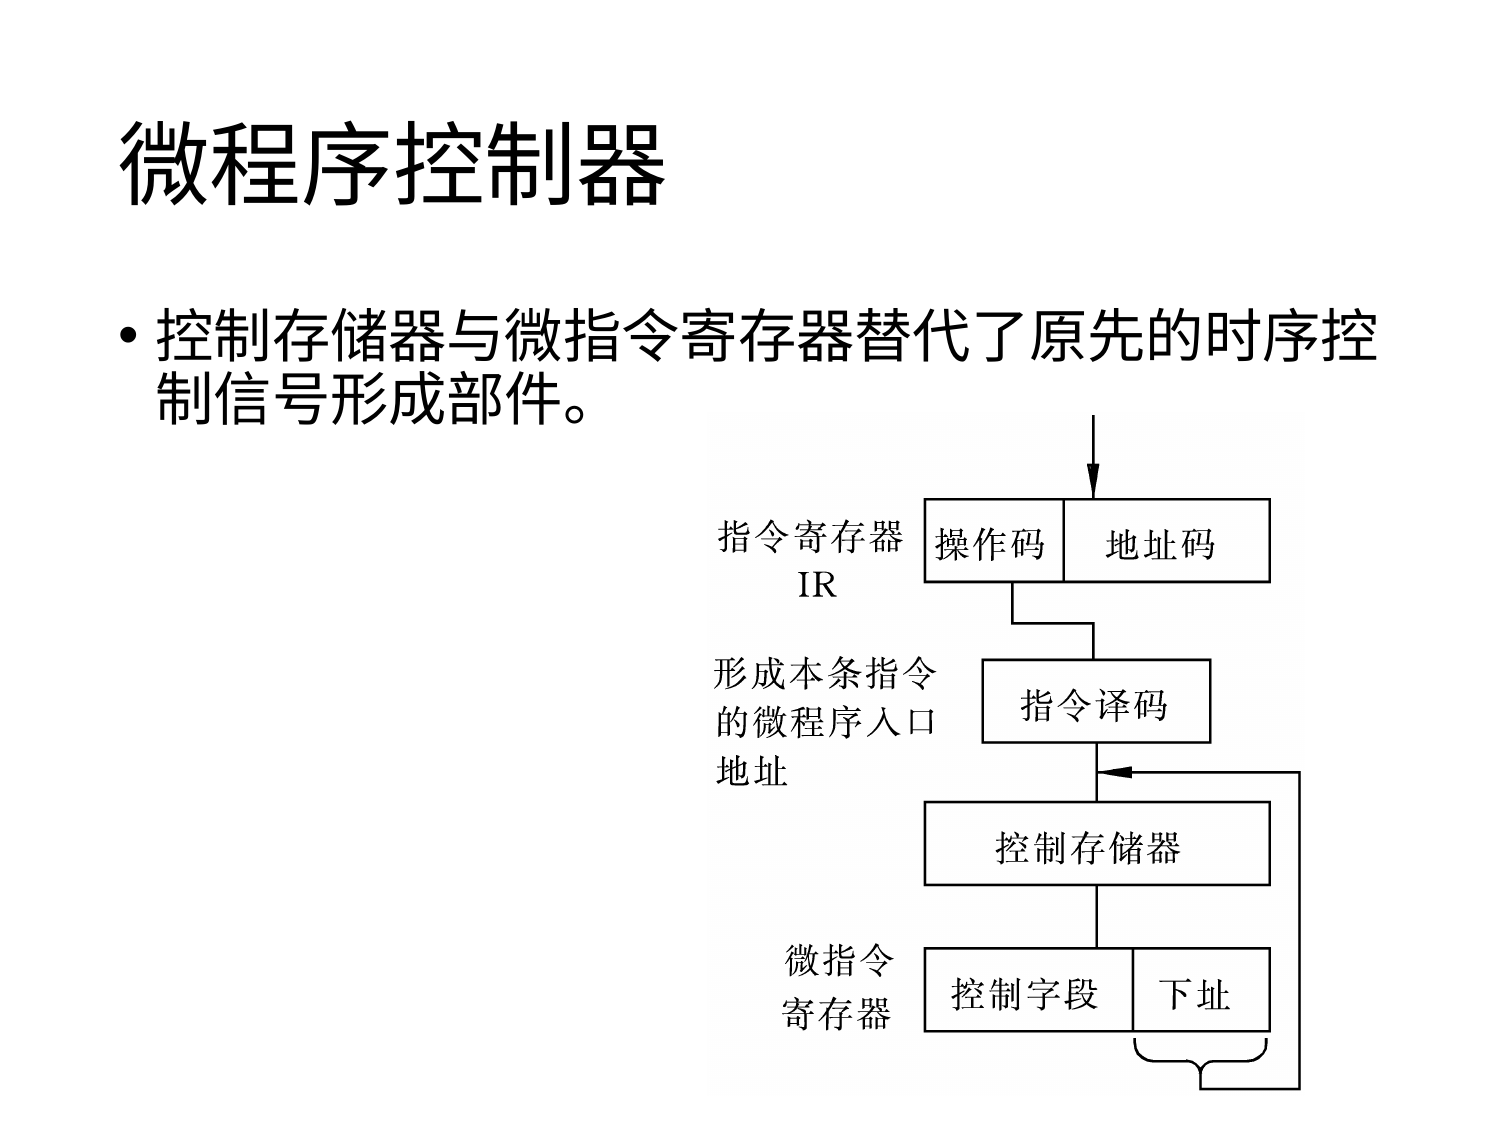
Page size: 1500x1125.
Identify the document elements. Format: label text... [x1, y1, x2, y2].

title 微程序控制器 [103, 59, 1397, 278]
picture [707, 412, 1305, 1096]
list 控制存储器与微指令寄存器替代了原先的时序控制信号形成部件。 [103, 299, 1397, 1014]
